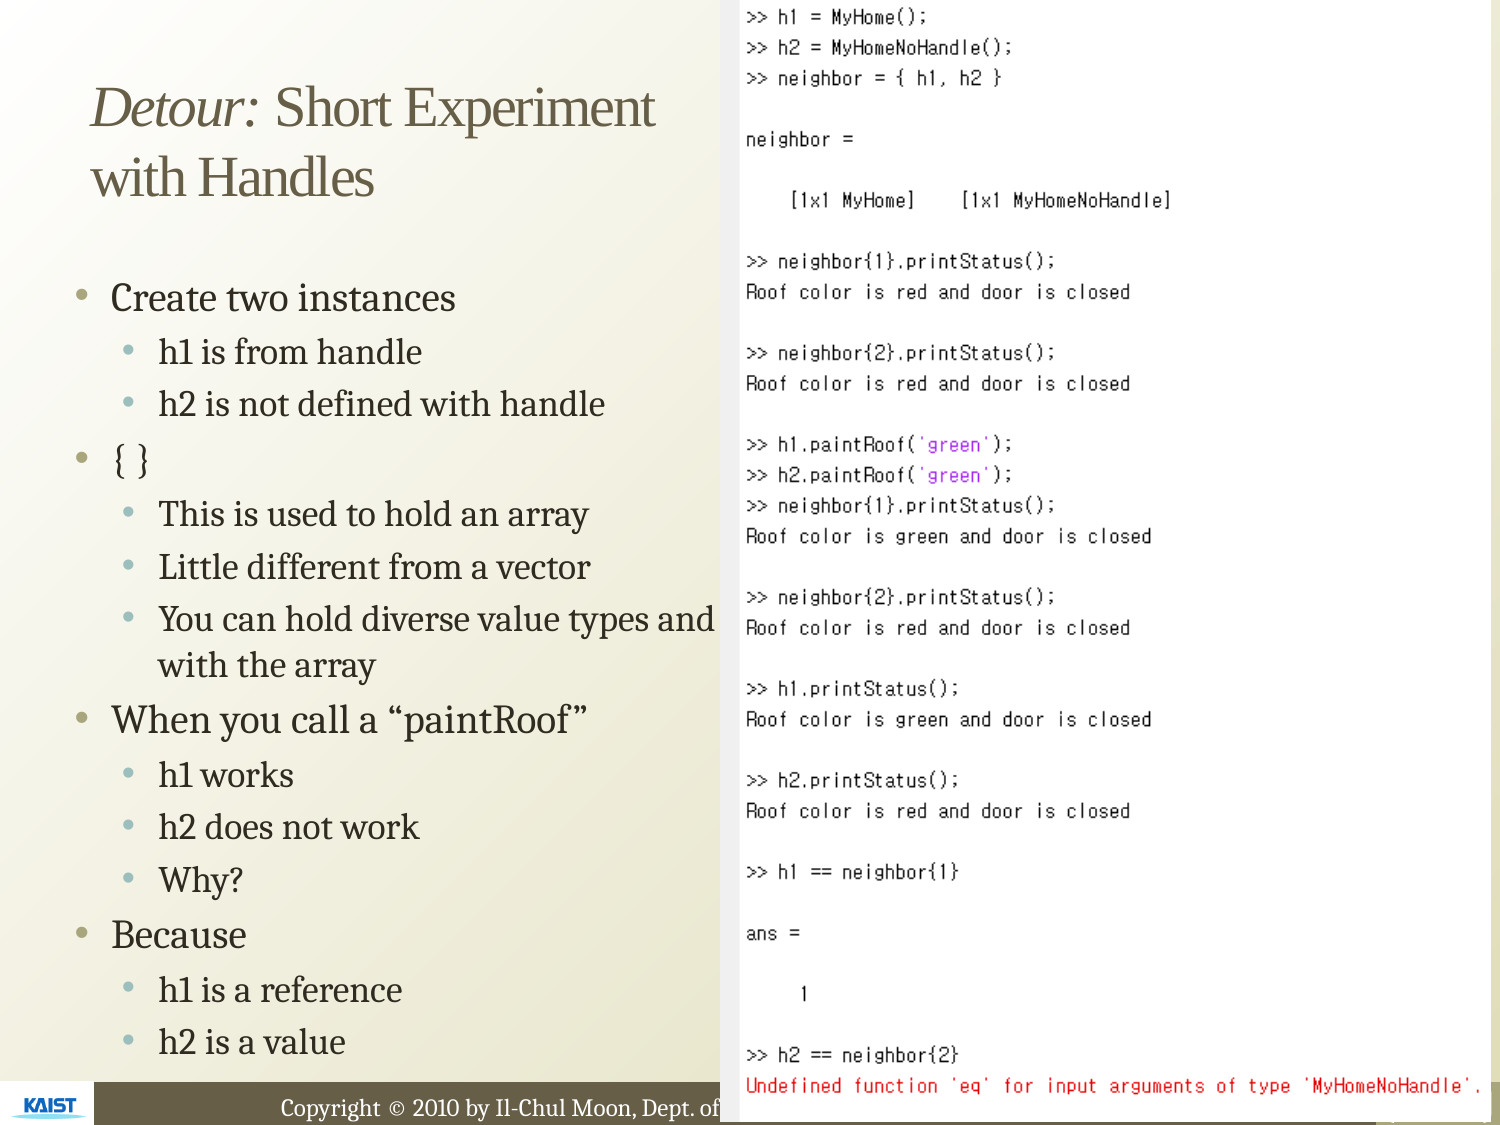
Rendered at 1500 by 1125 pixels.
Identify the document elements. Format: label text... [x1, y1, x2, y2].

title Detour: Short Experiment with Handles [75, 45, 717, 232]
picture [719, 0, 1491, 1122]
picture [0, 1081, 94, 1125]
list Create two instances h1 is from handle h2 is not defined with handle { } This is used to hold an array Little different from a vector You can hold diverse value types and classes with the array When you call a “paintRoof” h1 works h2 does not work Why? Because h1 is a reference h2 is a value [41, 262, 717, 1071]
